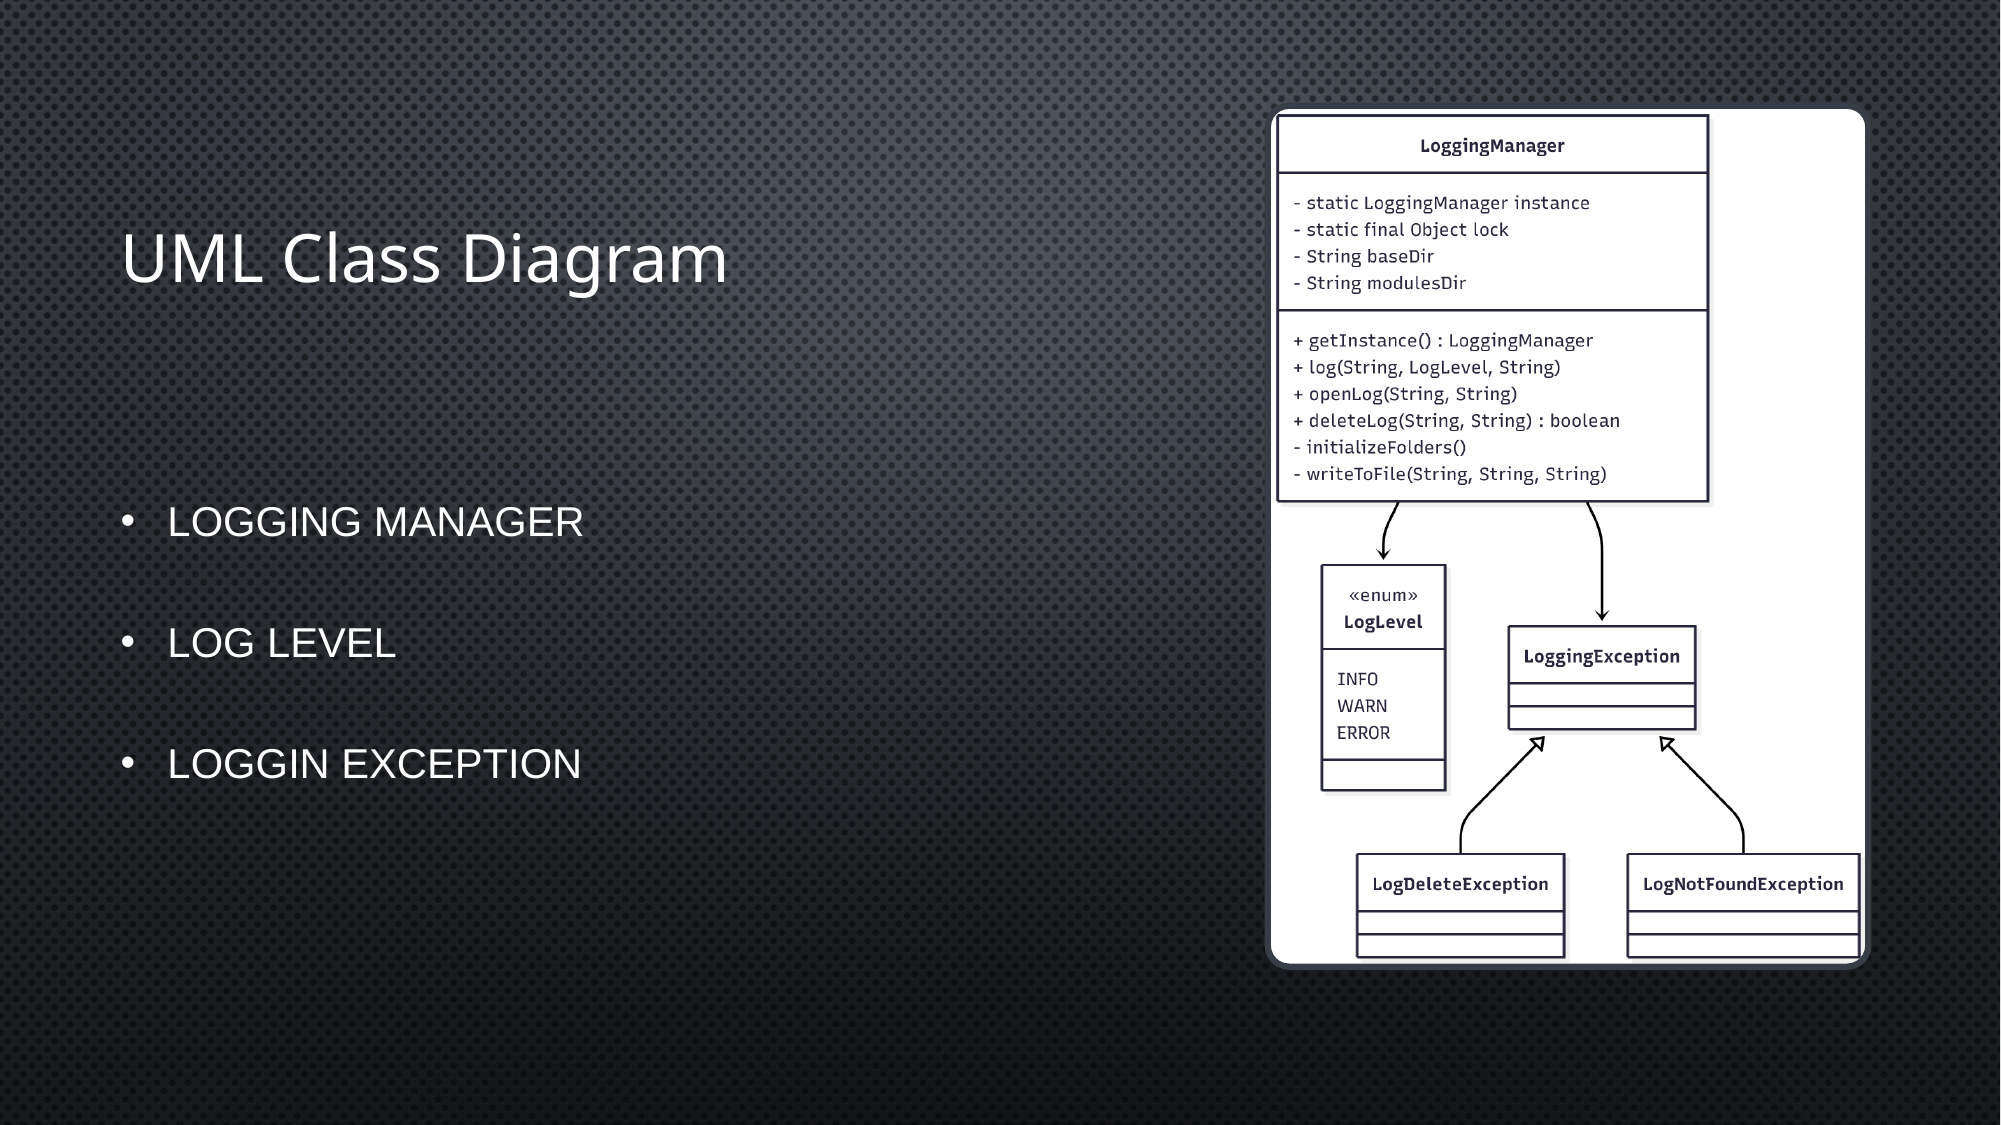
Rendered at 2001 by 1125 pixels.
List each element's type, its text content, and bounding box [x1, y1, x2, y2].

title UML Class Diagram [105, 99, 1184, 413]
list Logging Manager Log Level Loggin Exception [105, 437, 1184, 966]
picture [1267, 105, 1869, 967]
